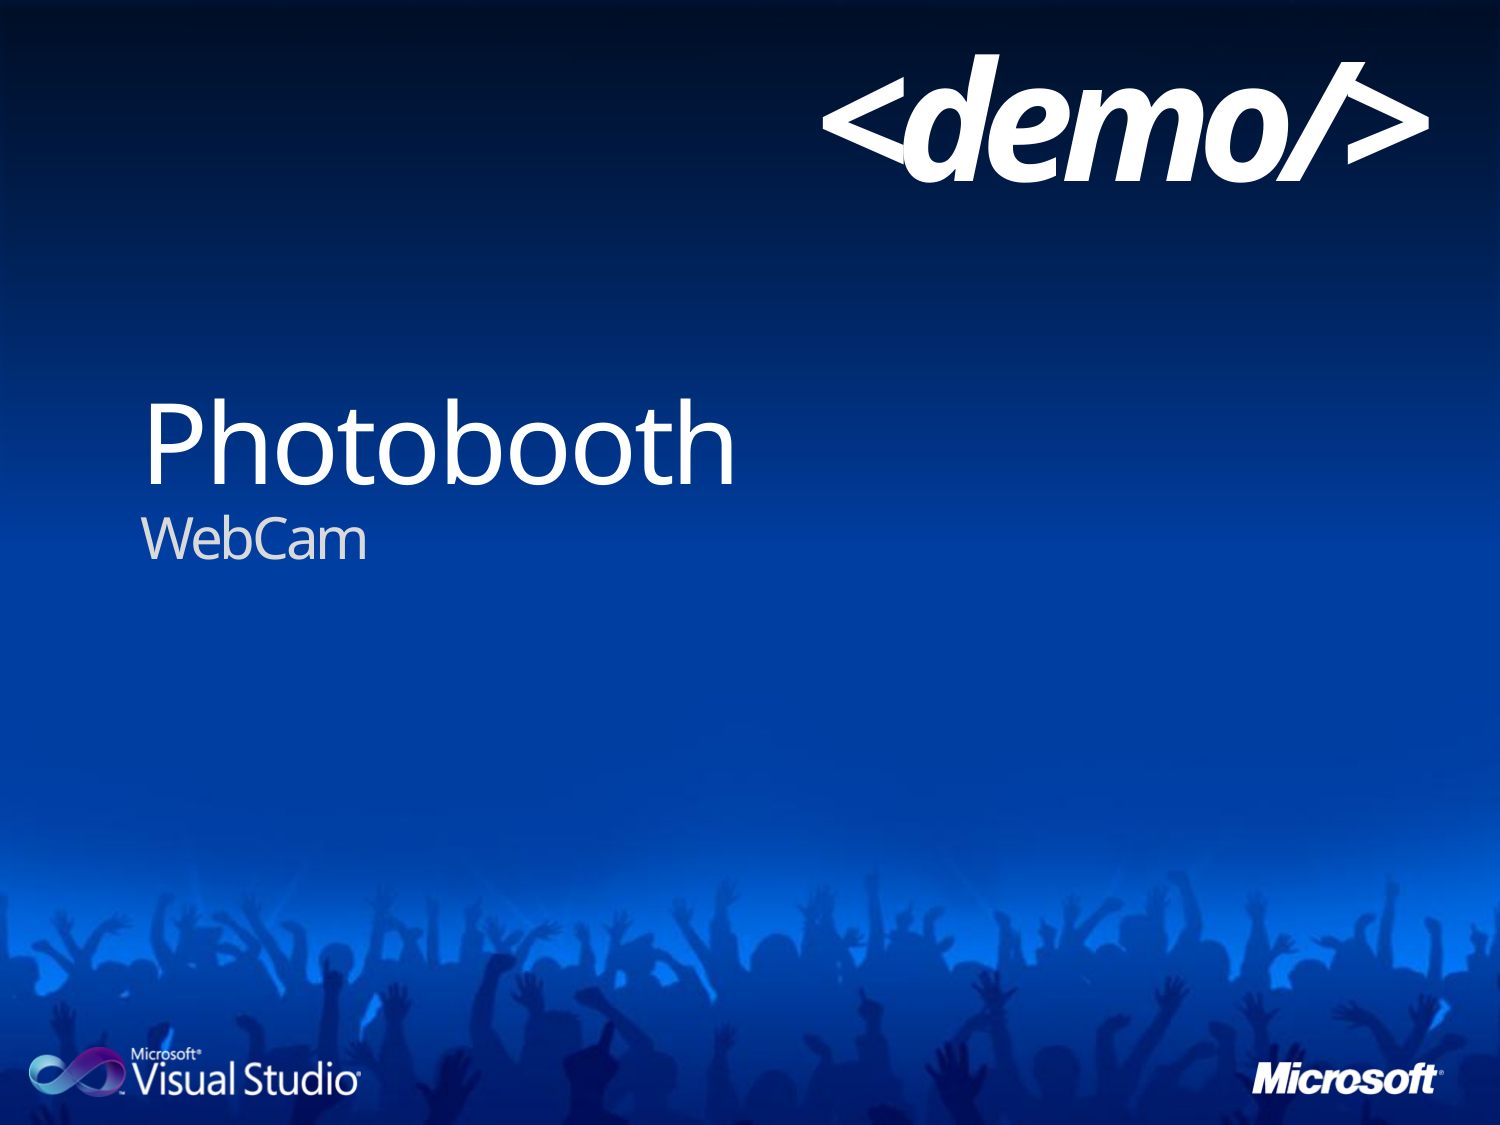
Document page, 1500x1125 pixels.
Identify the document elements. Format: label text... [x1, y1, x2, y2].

picture [0, 0, 1500, 1125]
list <demo/> [63, 37, 1436, 264]
title Photobooth WebCam [140, 387, 1288, 638]
